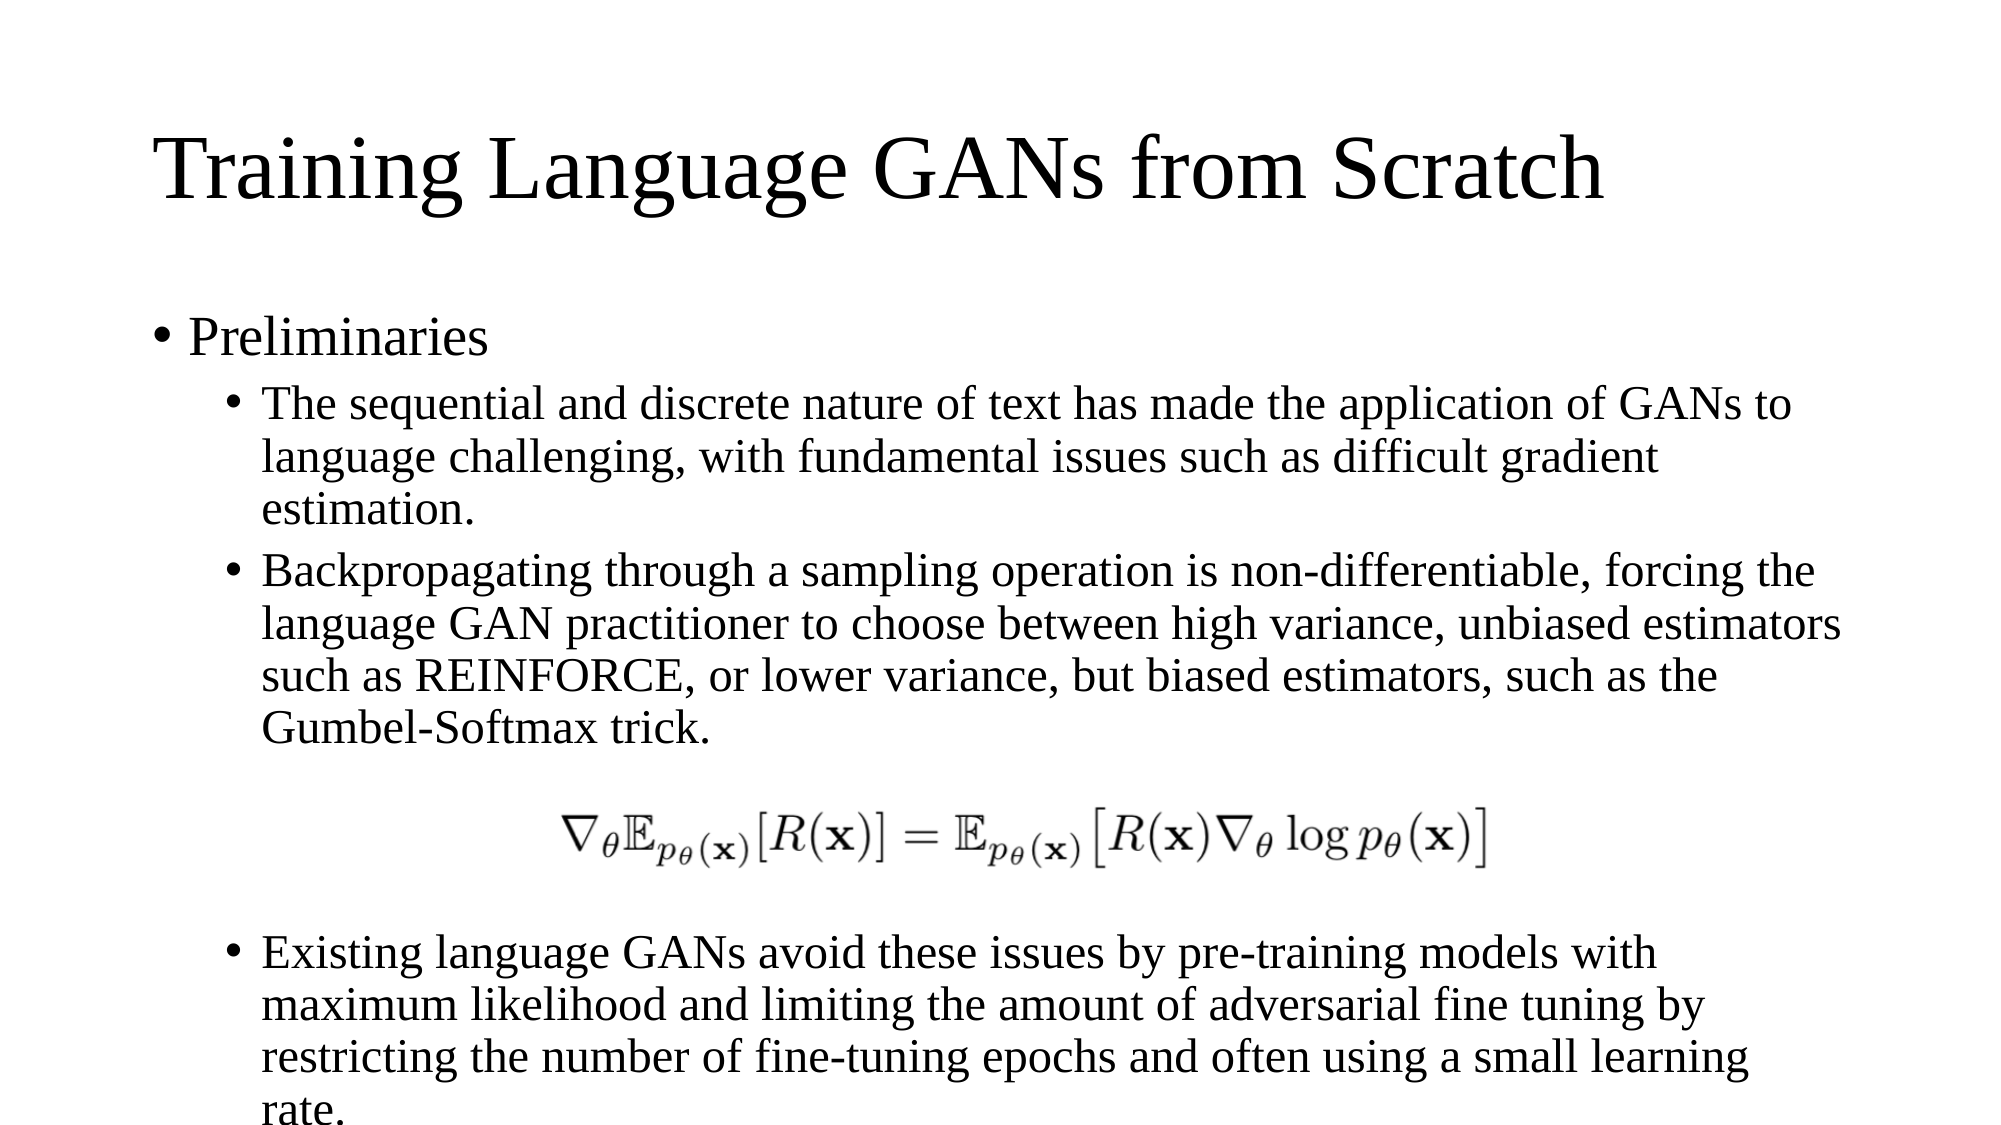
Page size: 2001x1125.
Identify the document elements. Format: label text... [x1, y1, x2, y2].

title Training Language GANs from Scratch [137, 59, 2000, 278]
picture [537, 781, 1494, 891]
list Preliminaries The sequential and discrete nature of text has made the application of GANs to language challenging, with fundamental issues such as difficult gradient estimation. Backpropagating through a sampling operation is non-differentiable, forcing the language GAN practitioner to choose between high variance, unbiased estimators such as REINFORCE, or lower variance, but biased estimators, such as the Gumbel-Softmax trick. Existing language GANs avoid these issues by pre-training models with maximum likelihood and limiting the amount of adversarial fine tuning by restricting the number of fine-tuning epochs and often using a small learning rate. [137, 299, 1863, 1125]
